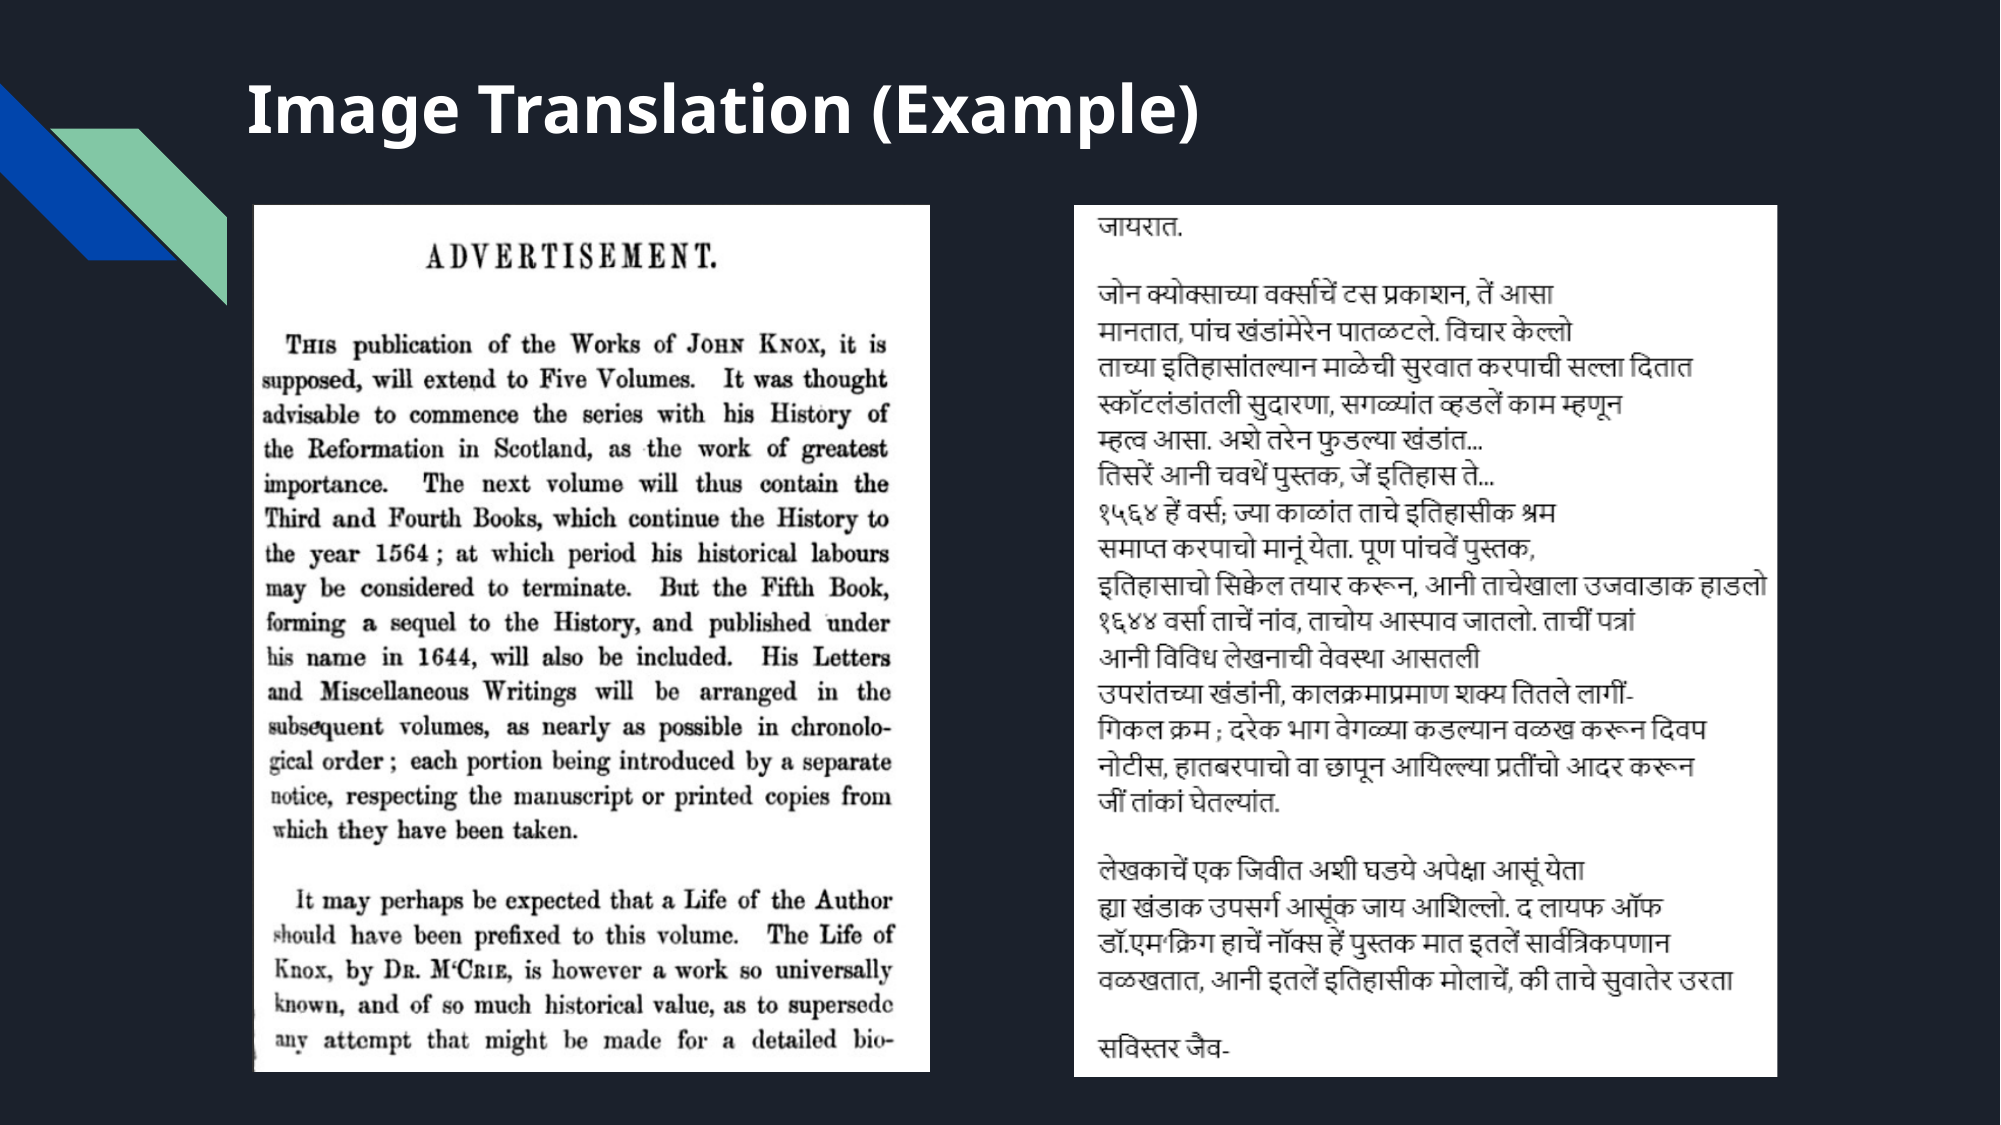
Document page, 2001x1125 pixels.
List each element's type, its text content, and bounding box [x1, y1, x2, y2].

picture [1073, 205, 1778, 1077]
picture [251, 204, 930, 1072]
title Image Translation (Example) [227, 46, 1768, 181]
